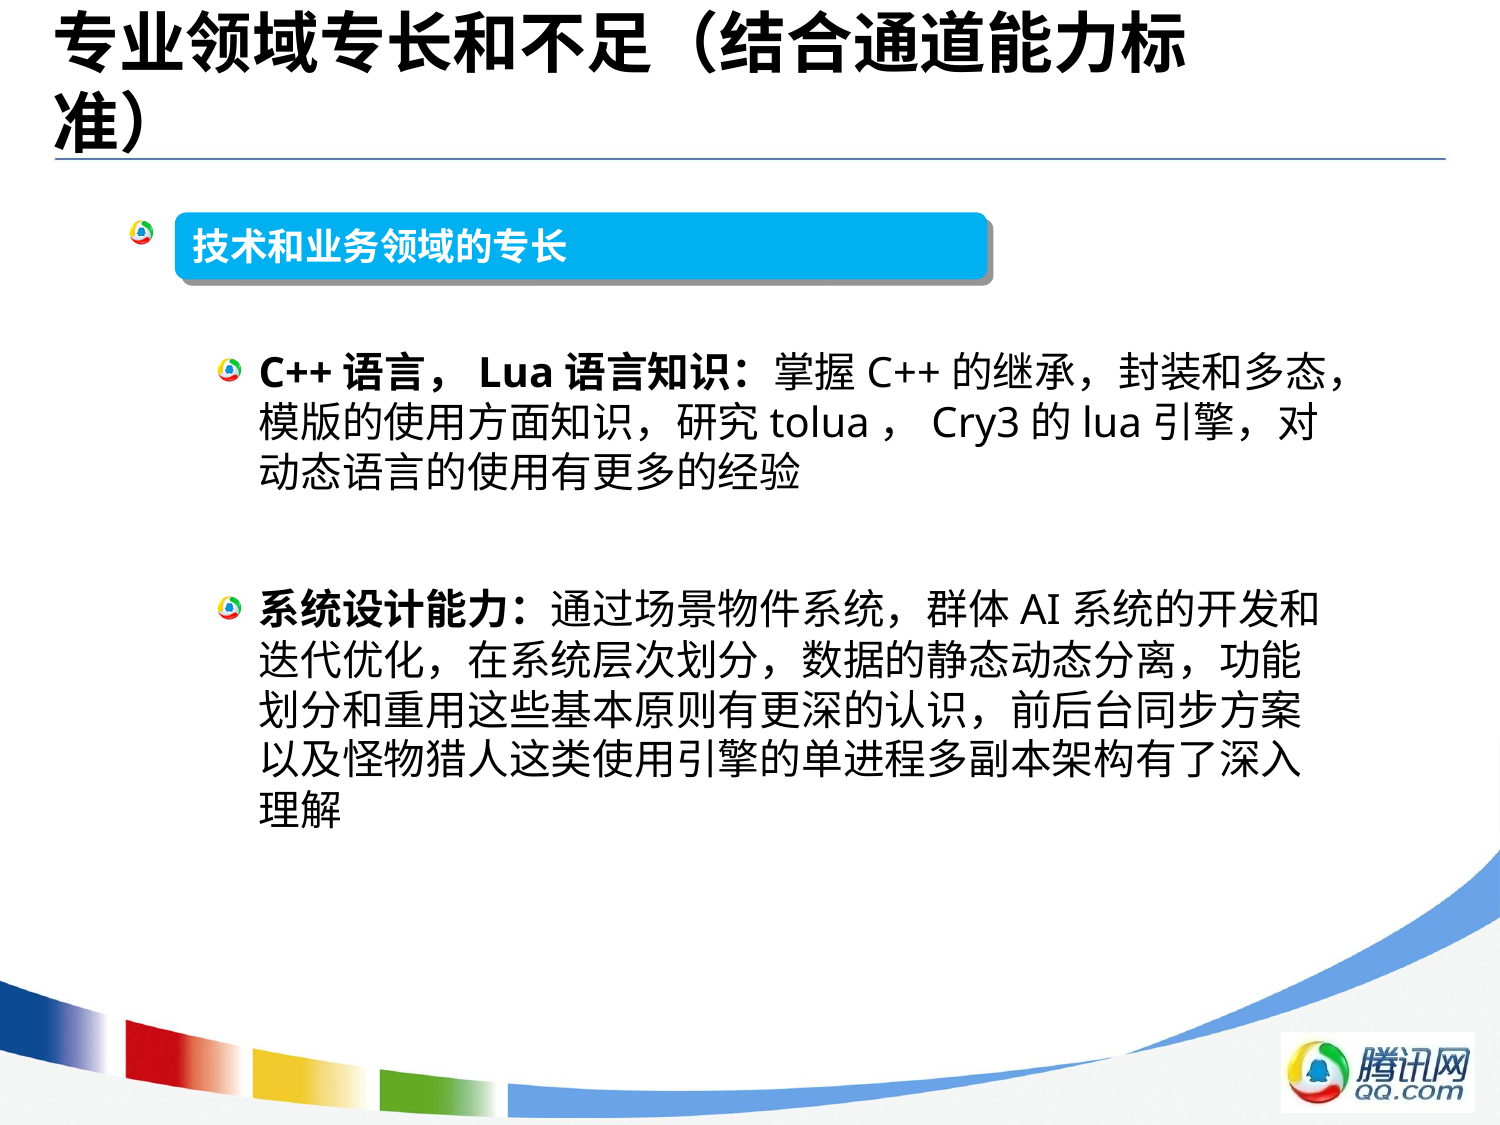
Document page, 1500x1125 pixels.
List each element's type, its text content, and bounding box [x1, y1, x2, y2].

text_box 技术和业务领域的专长 [174, 212, 988, 280]
list 在技术/业务领域的最突出的几项专长 C++语言，Lua语言知识：掌握C++的继承，封装和多态，模版的使用方面知识，研究tolua，Cry3的lua引擎，对动态语言的使用有更多的经验 系统设计能力：通过场景物件系统，群体AI系统的开发和迭代优化，在系统层次划分，数据的静态动态分离，功能划分和重用这些基本原则有更深的认识，前后台同步方案以及怪物猎人这类使用引擎的单进程多副本架构有了深入理解 [112, 199, 1351, 888]
picture [0, 0, 1500, 1125]
title 专业领域专长和不足（结合通道能力标准） [37, 12, 1301, 151]
